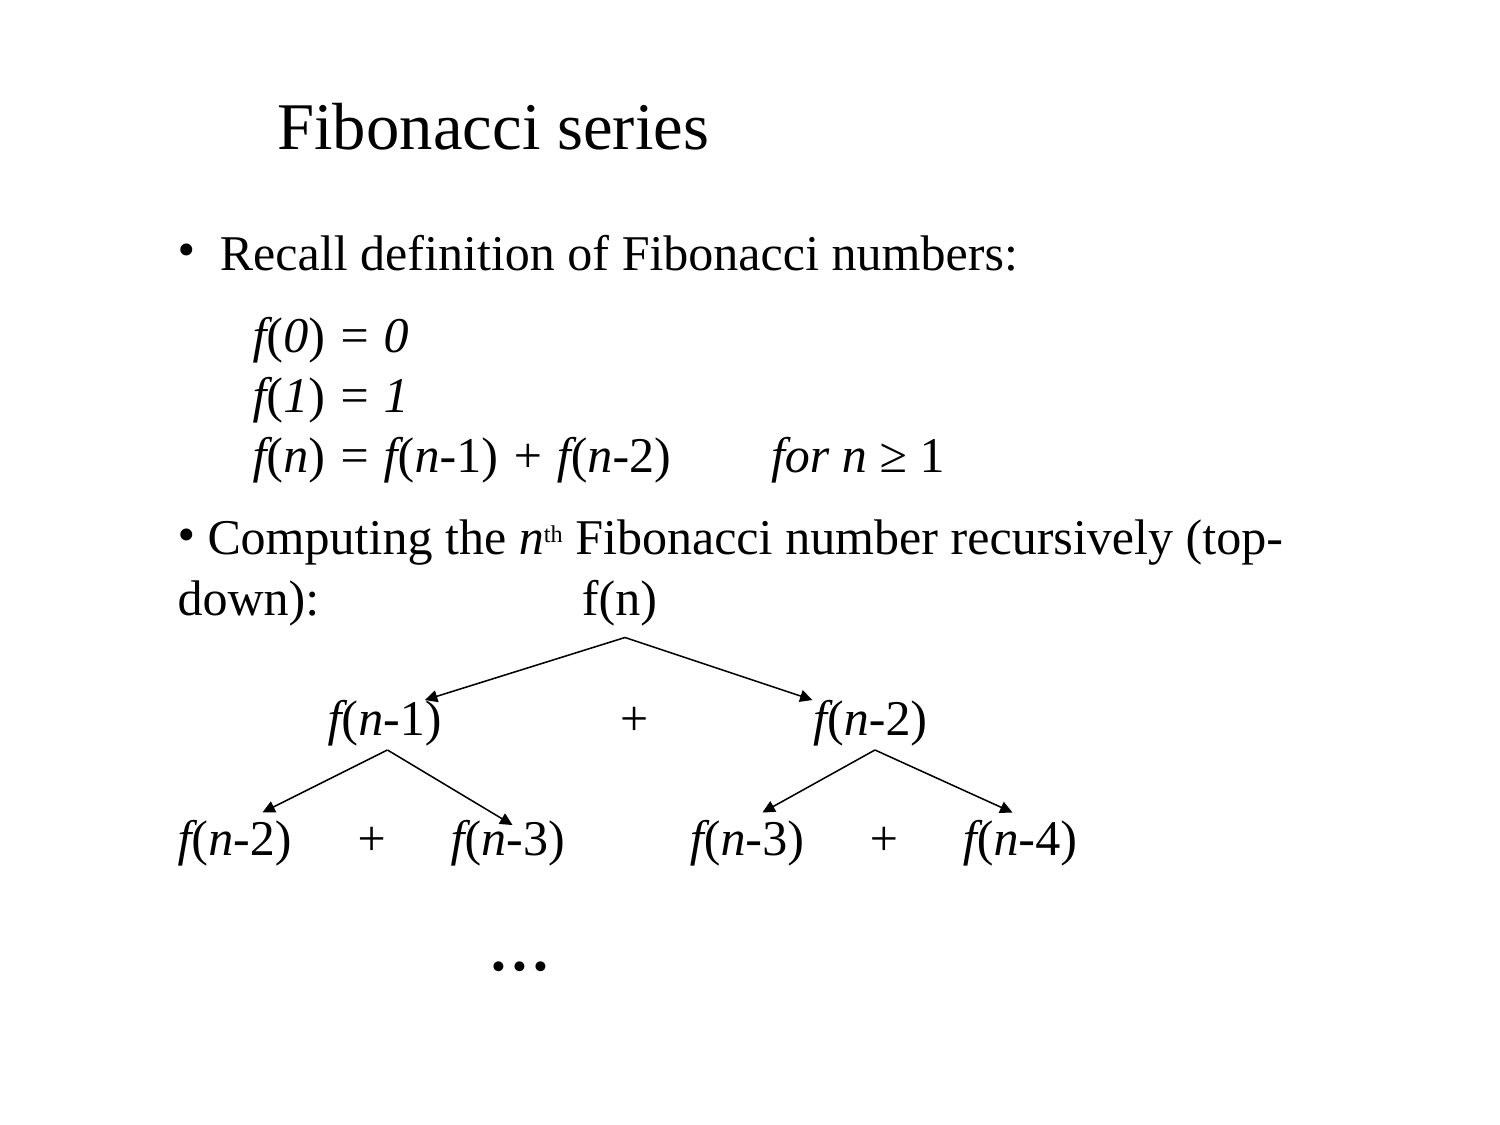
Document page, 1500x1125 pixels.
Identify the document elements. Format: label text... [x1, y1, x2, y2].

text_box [874, 749, 1013, 813]
text_box Fibonacci series [262, 75, 925, 171]
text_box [261, 749, 386, 813]
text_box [761, 749, 874, 813]
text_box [624, 636, 813, 701]
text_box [386, 749, 514, 826]
text_box Recall definition of Fibonacci numbers: f(0) = 0 f(1) = 1 f(n) = f(n-1) + f(n-2) for n ≥ 1 Computing the nth Fibonacci number recursively (top-down): f(n) f(n-1) + f(n-2) f(n-2) + f(n-3) f(n-3) + f(n-4) ... [162, 212, 1413, 995]
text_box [424, 636, 624, 701]
